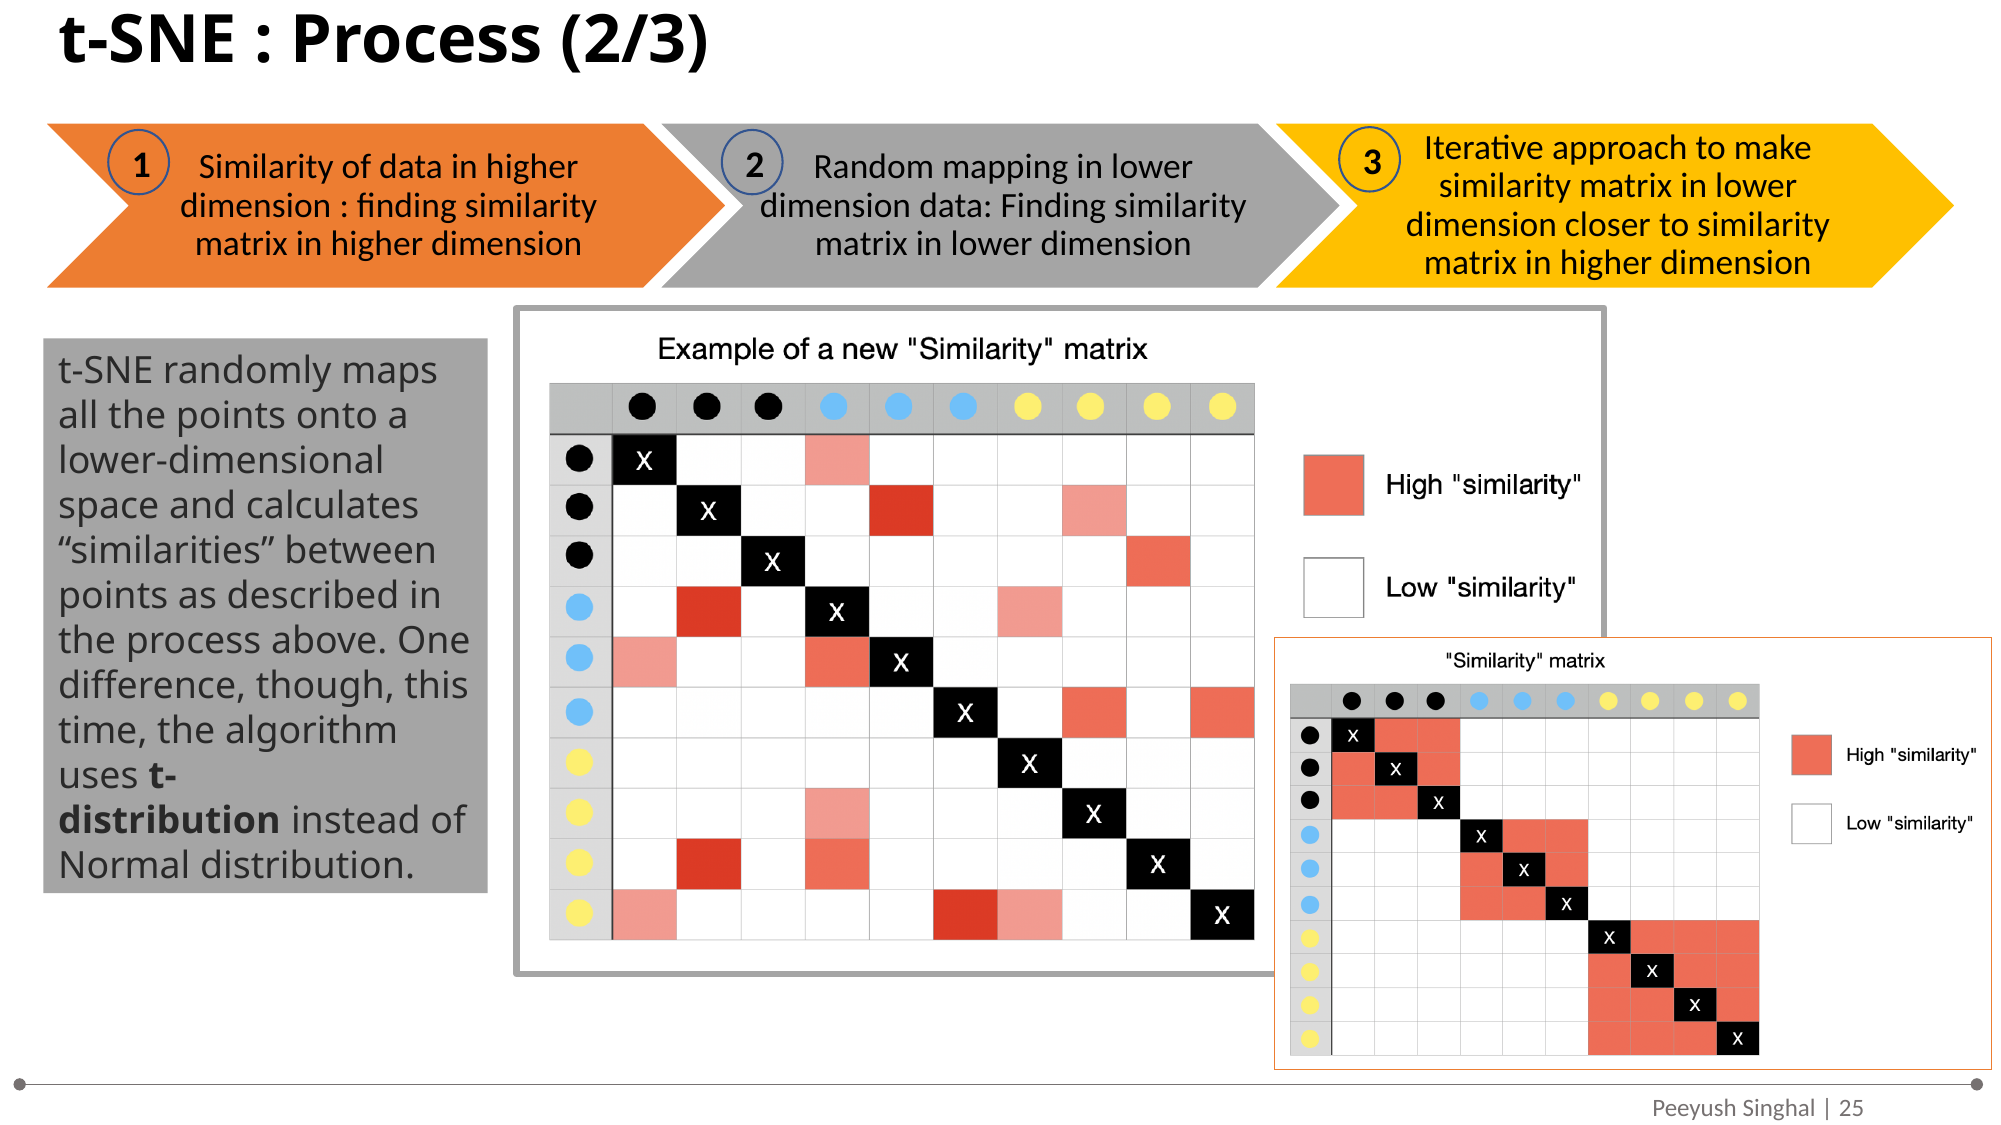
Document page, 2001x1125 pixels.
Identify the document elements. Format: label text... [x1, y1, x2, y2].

picture [519, 311, 1992, 1070]
title t-SNE : Process (2/3) [43, 8, 1769, 73]
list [43, 122, 1957, 289]
text_box t-SNE randomly maps all the points onto a lower-dimensional space and calculates “similarities” between points as described in the process above. One difference, though, this time, the algorithm uses t-distribution instead of Normal distribution. [43, 338, 488, 894]
